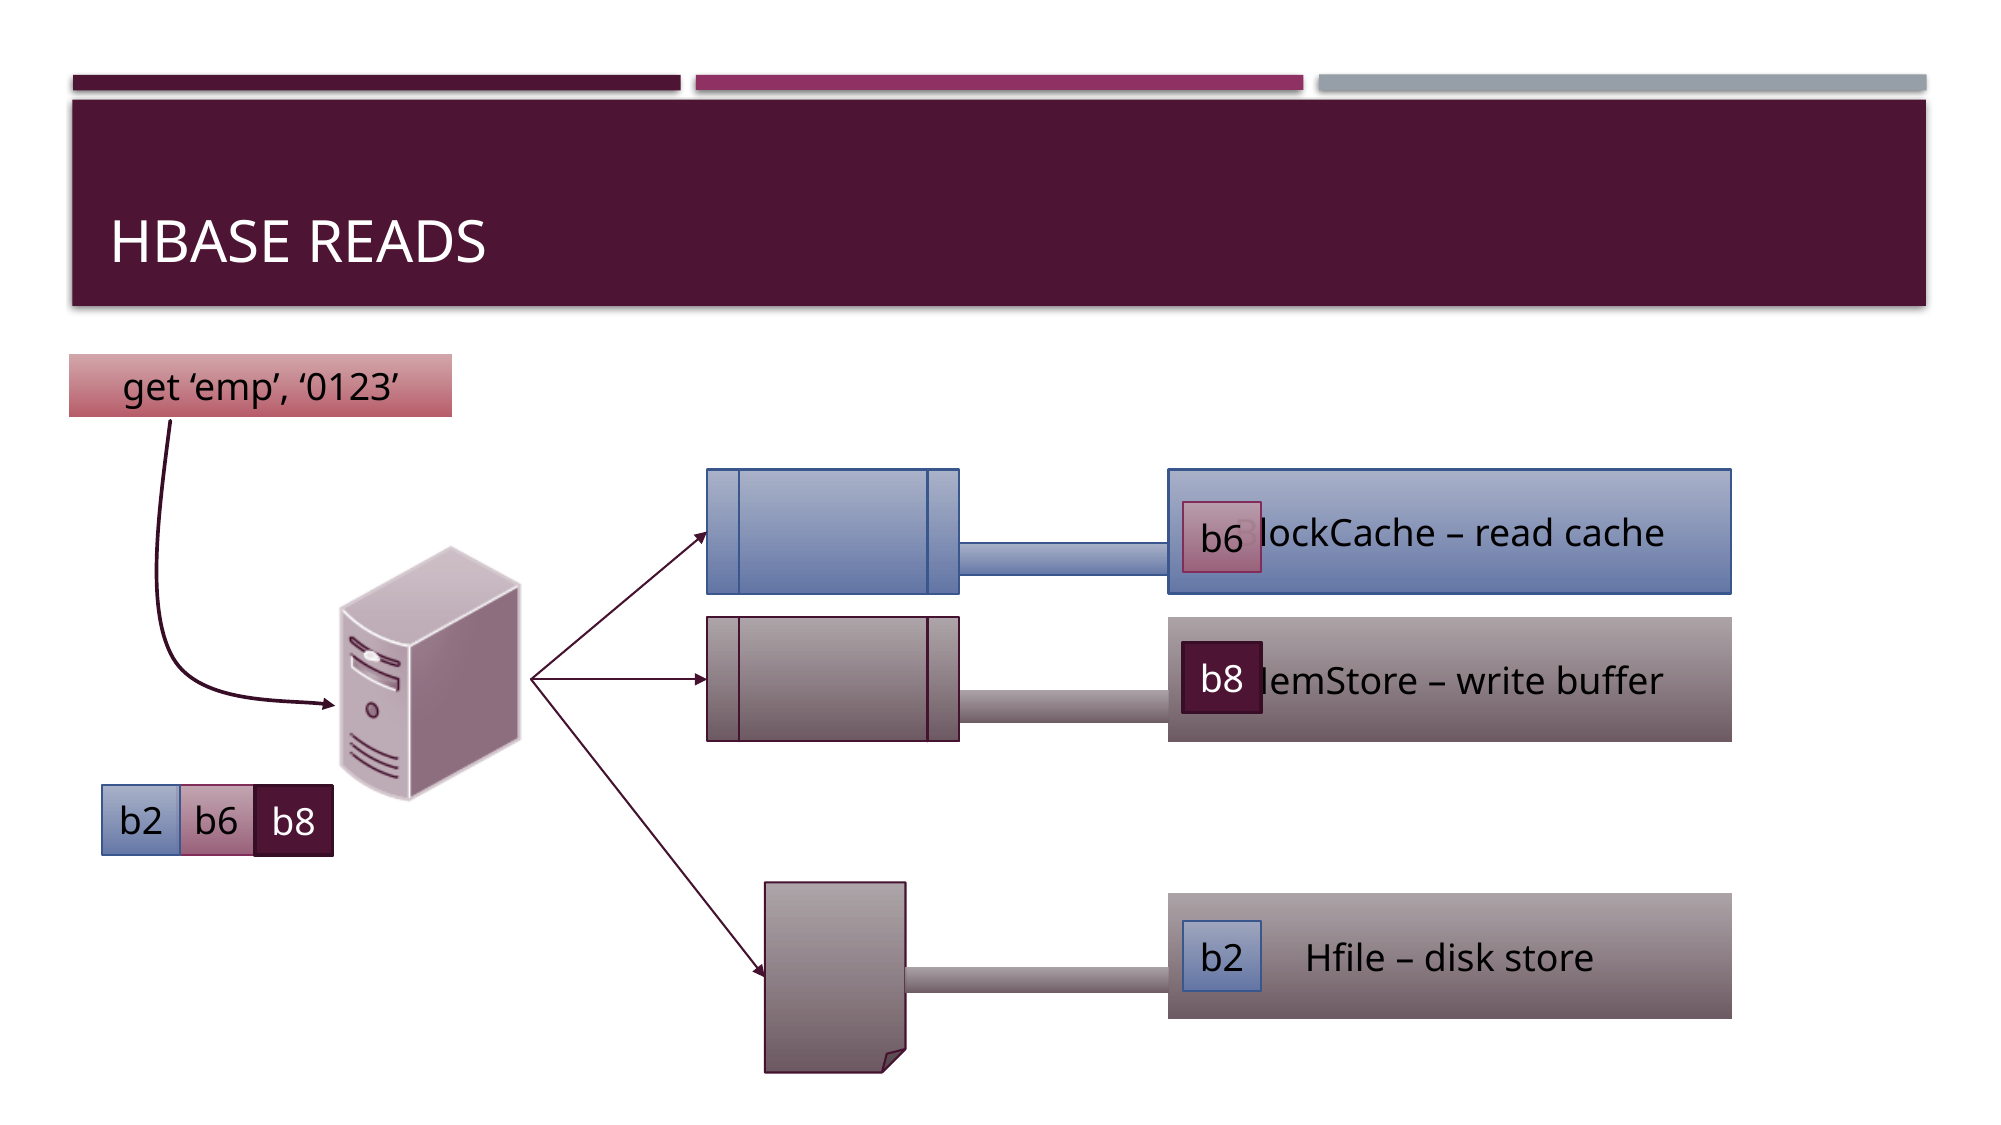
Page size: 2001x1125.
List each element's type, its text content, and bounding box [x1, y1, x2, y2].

text_box b6 [1182, 501, 1262, 573]
text_box [154, 418, 320, 706]
picture [326, 538, 530, 821]
title Hbase Reads [94, 119, 1904, 282]
text_box get ‘emp’, ‘0123’ [68, 353, 453, 417]
text_box b8 [1181, 641, 1263, 714]
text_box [530, 531, 708, 677]
text_box [905, 967, 1169, 993]
text_box Hfile – disk store [1167, 893, 1732, 1019]
text_box [960, 542, 1169, 576]
text_box [706, 468, 960, 595]
text_box MemStore – write buffer [1167, 616, 1732, 742]
text_box [960, 690, 1169, 723]
text_box [763, 881, 907, 1074]
text_box [713, 616, 960, 743]
text_box BlockCache – read cache [1167, 468, 1732, 595]
text_box b2 [101, 784, 181, 856]
text_box b8 [253, 784, 334, 857]
text_box b2 [1182, 920, 1262, 992]
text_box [530, 678, 766, 978]
text_box b6 [181, 784, 253, 856]
